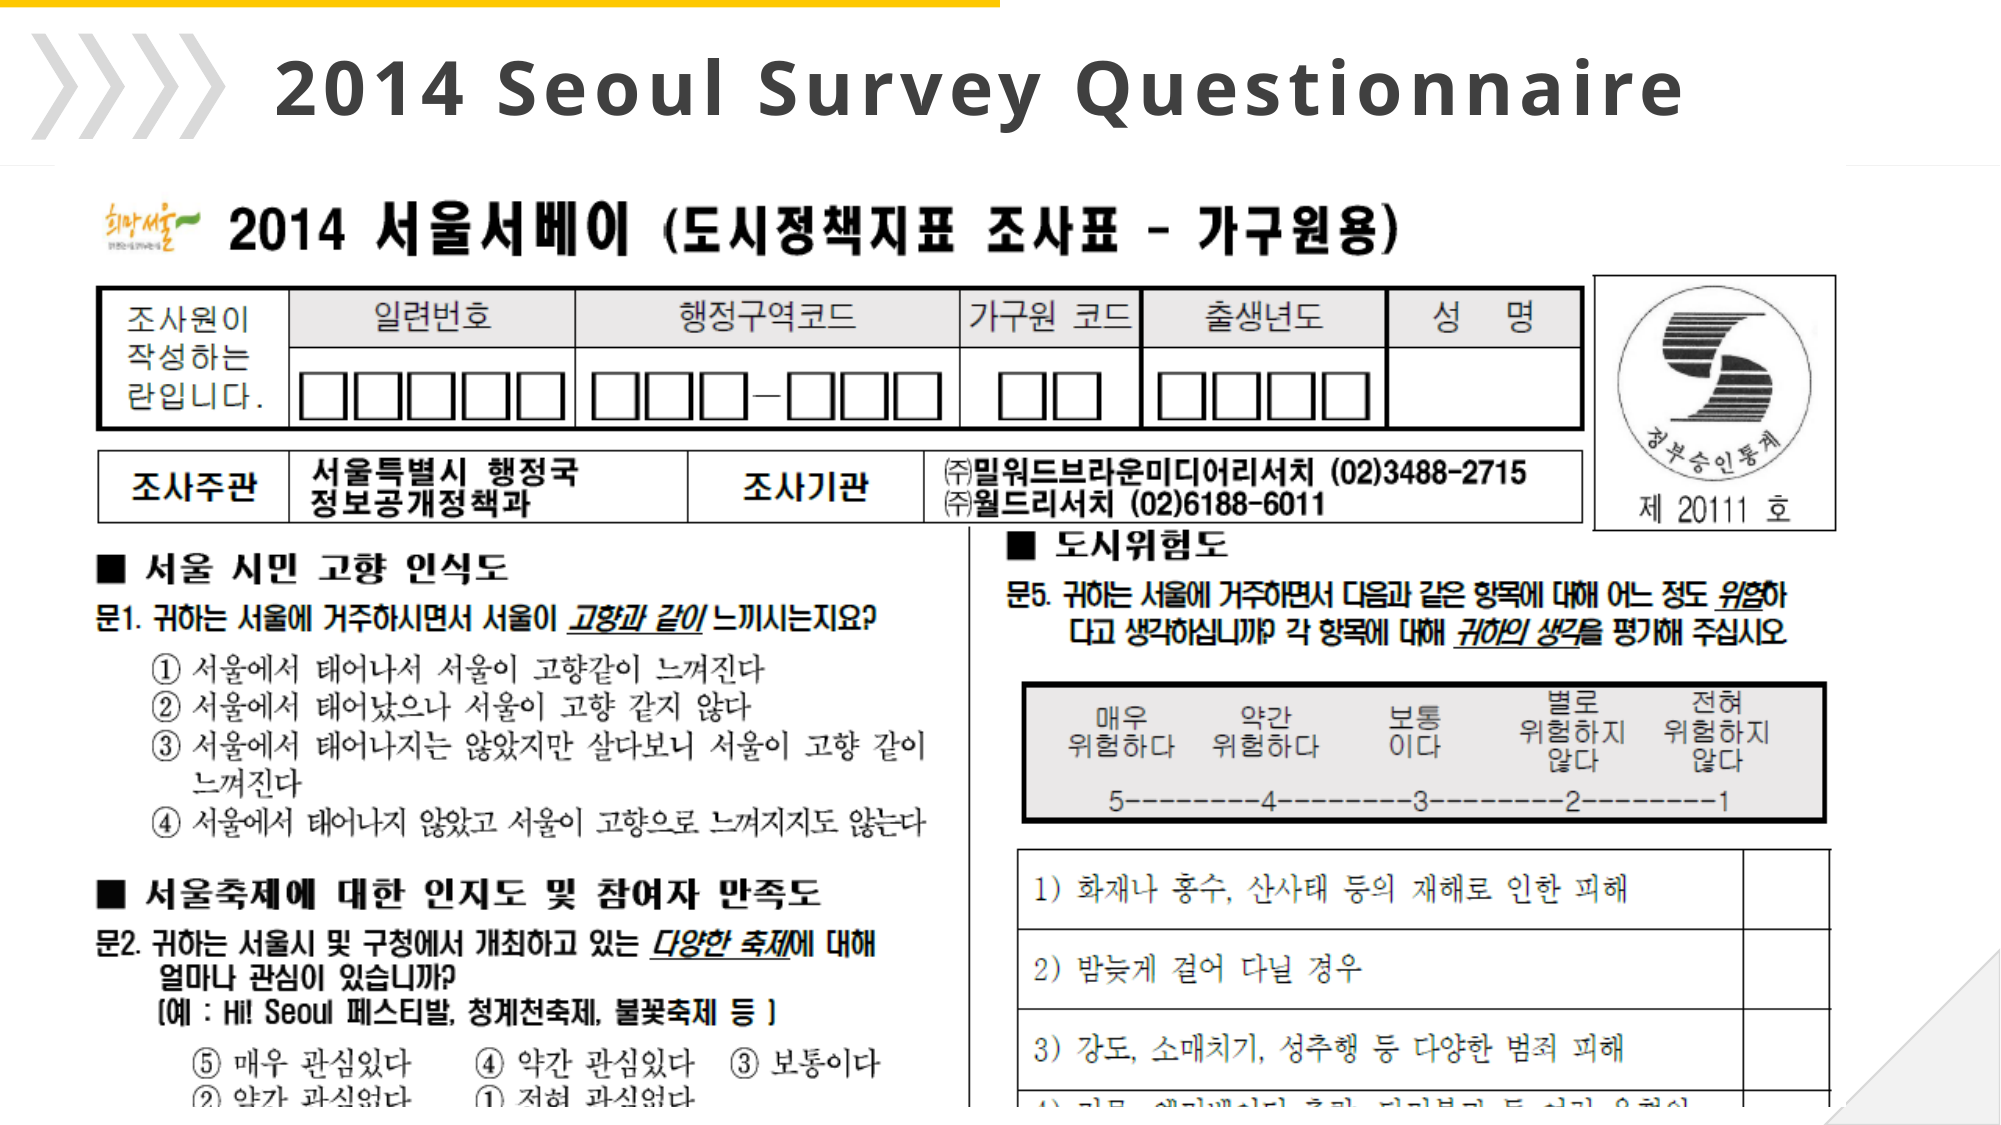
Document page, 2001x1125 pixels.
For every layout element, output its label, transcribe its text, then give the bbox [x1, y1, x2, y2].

picture [54, 139, 1846, 1107]
text_box [0, 0, 1001, 8]
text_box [131, 33, 226, 139]
text_box 2014 Seoul Survey Questionnaire [259, 33, 1701, 139]
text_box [31, 33, 125, 140]
